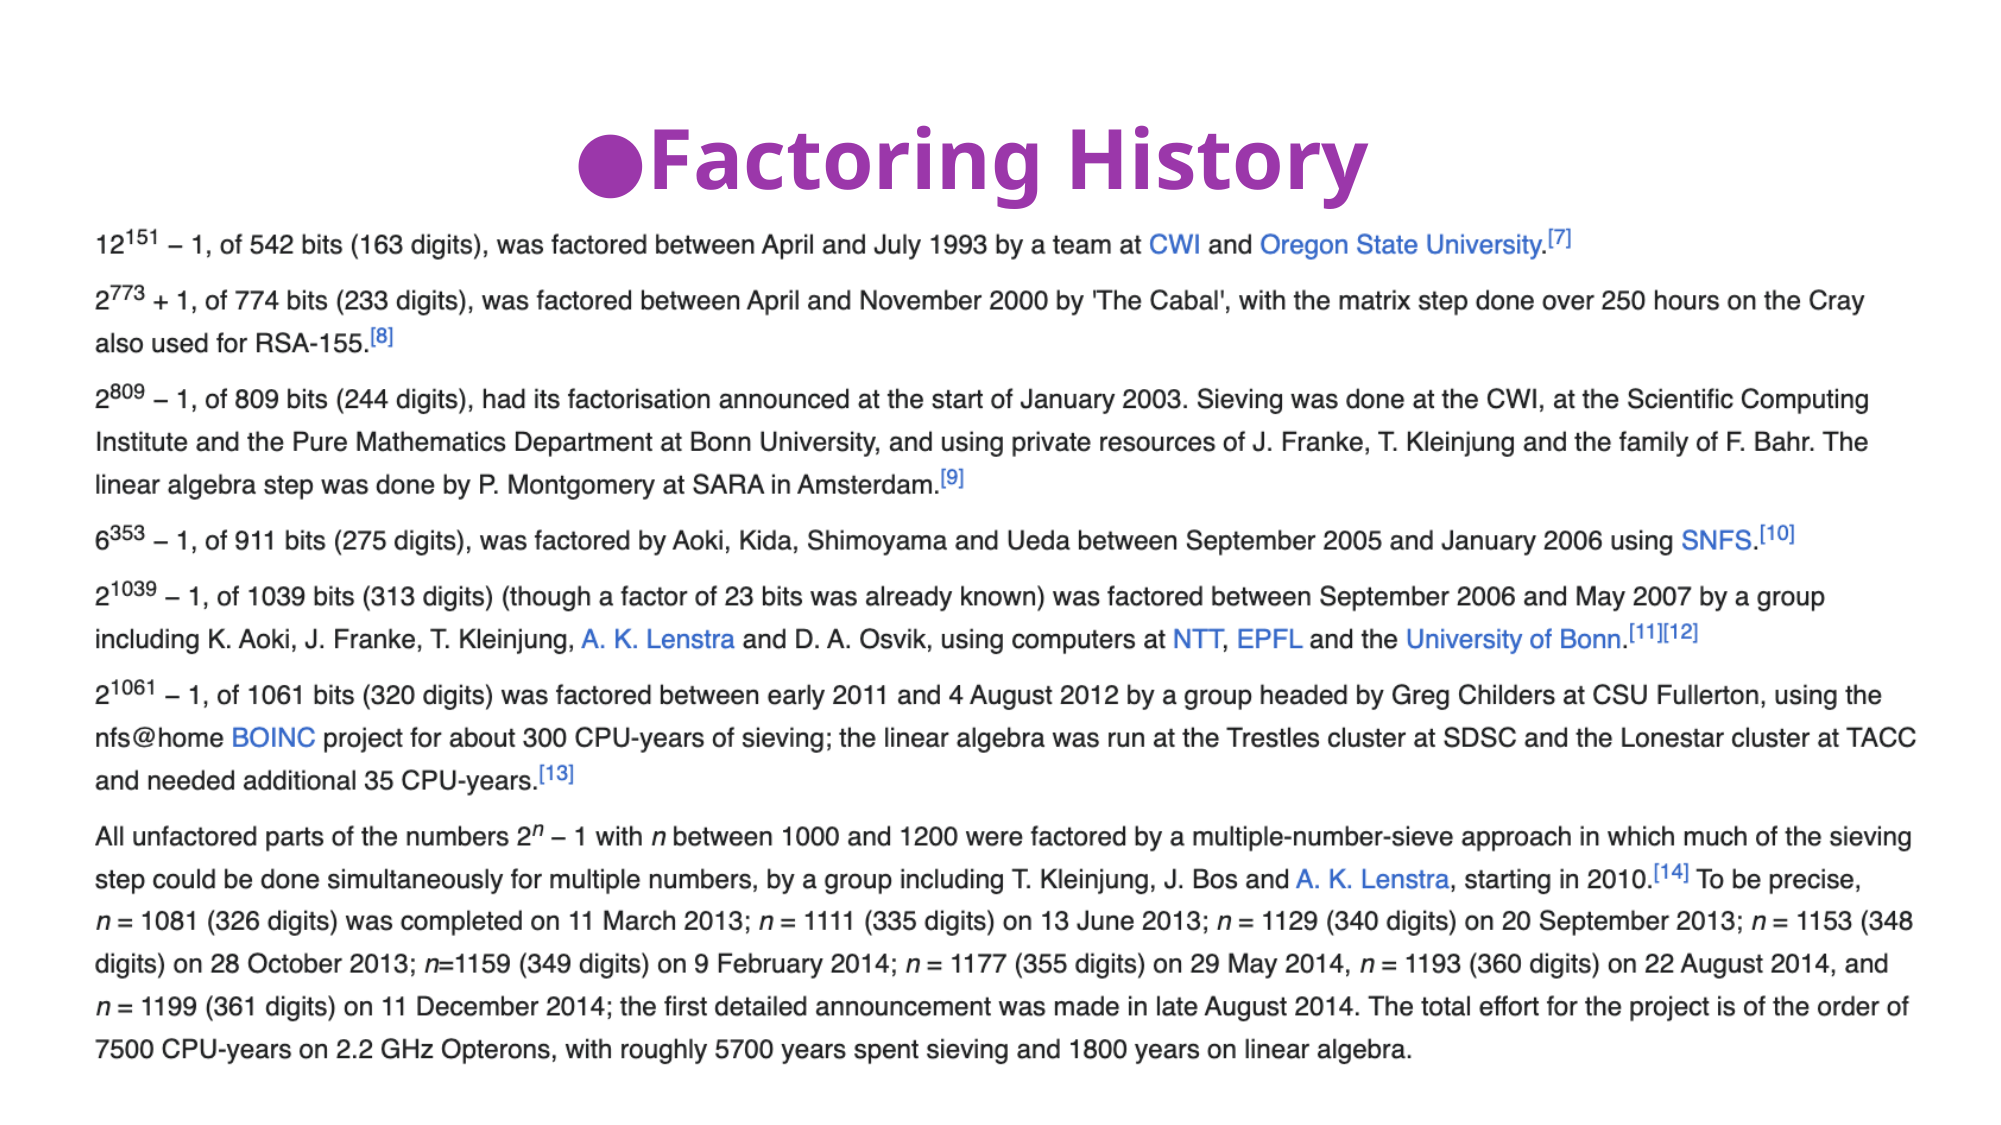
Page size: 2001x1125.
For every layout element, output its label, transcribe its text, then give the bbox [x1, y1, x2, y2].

title Factoring History [133, 37, 1834, 222]
picture [49, 224, 1951, 1088]
